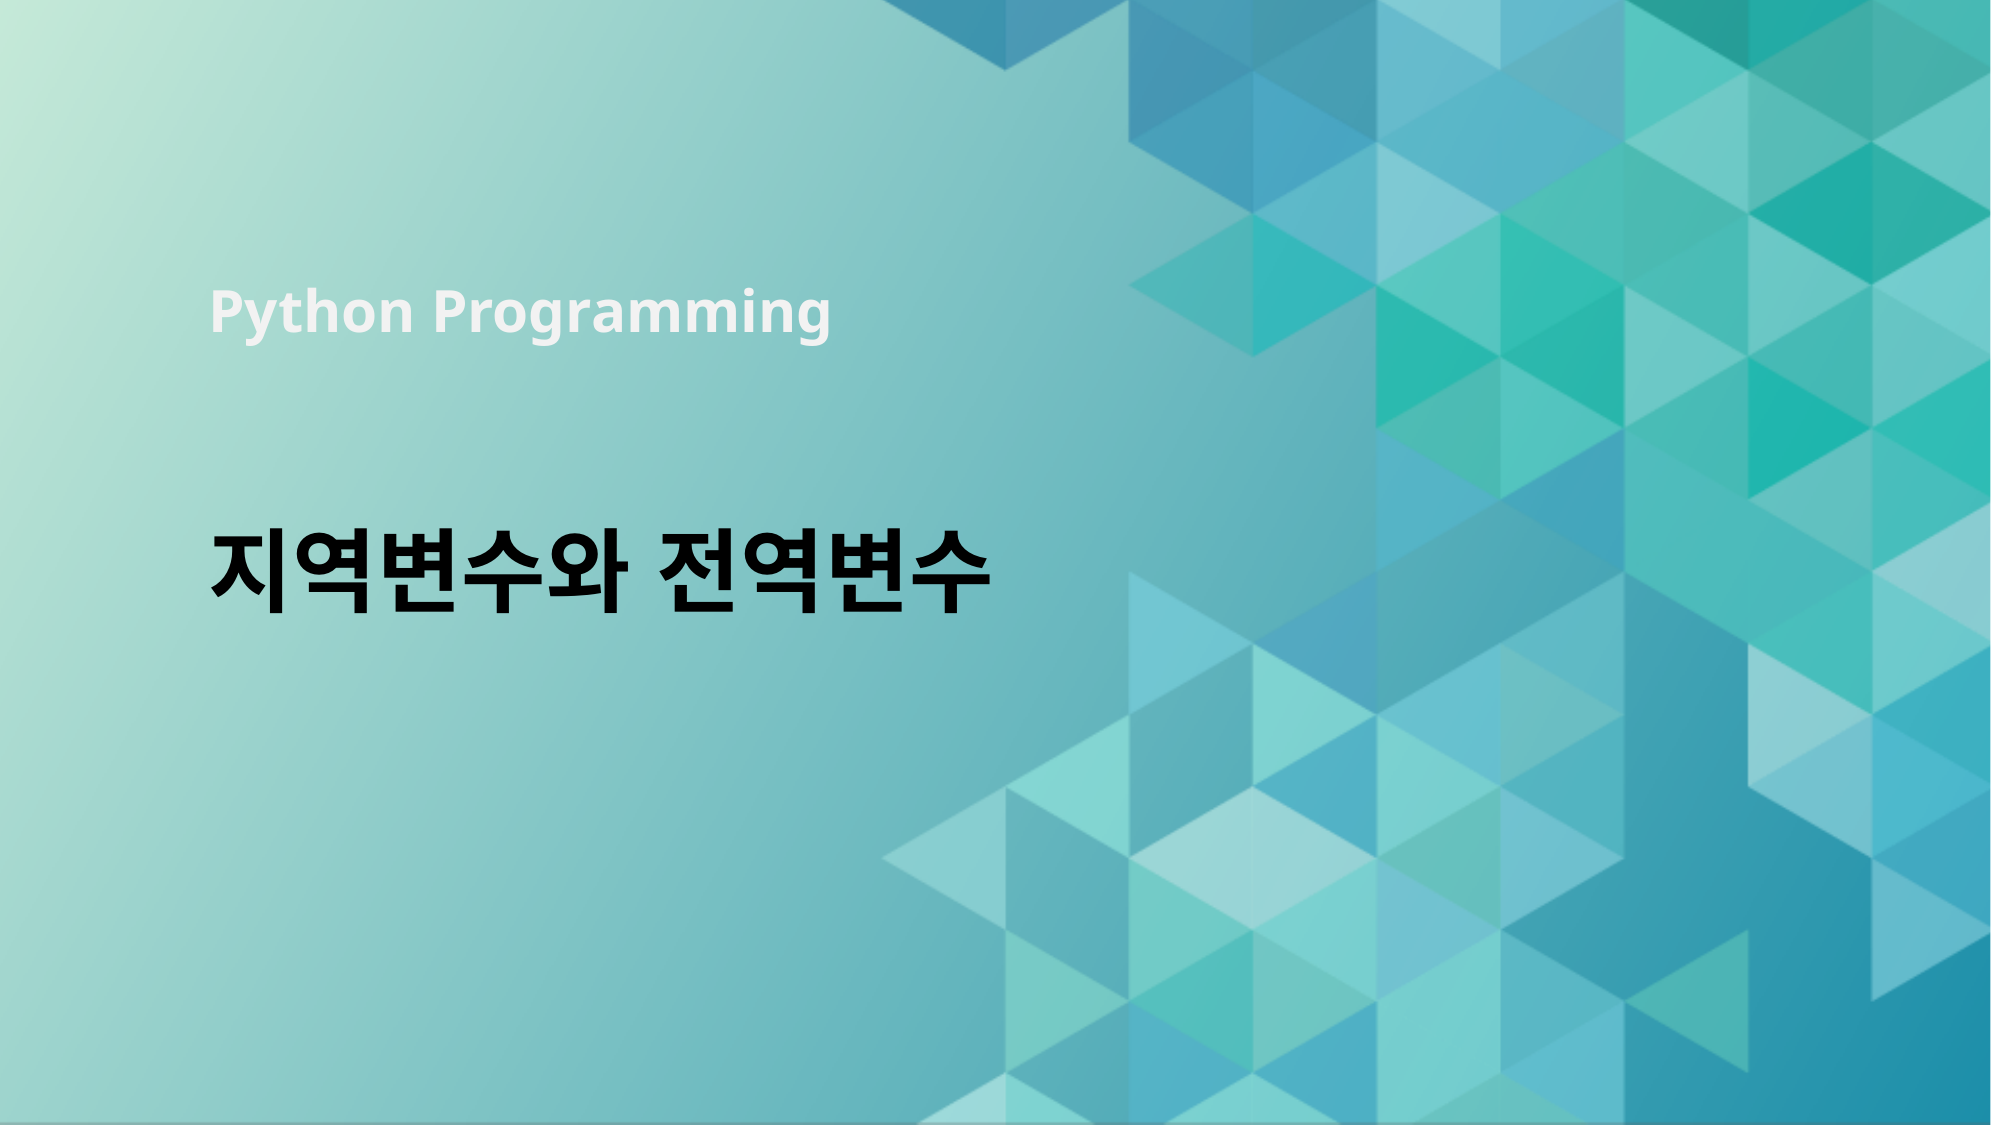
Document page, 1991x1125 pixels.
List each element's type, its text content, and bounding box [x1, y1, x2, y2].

picture [0, 0, 1991, 1125]
title 지역변수와 전역변수 [193, 397, 1943, 740]
